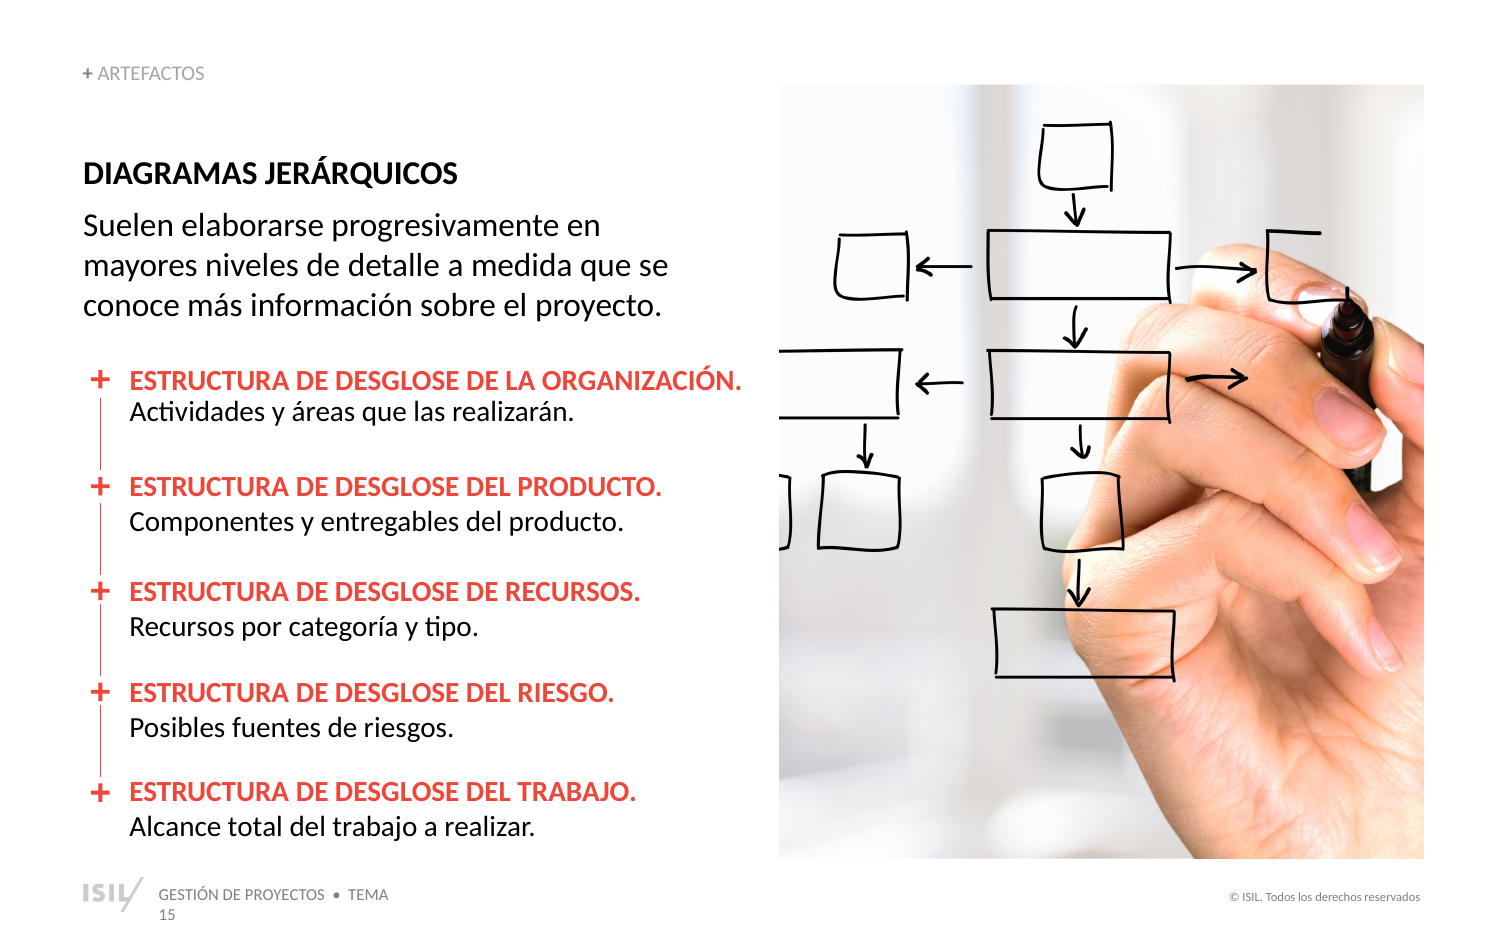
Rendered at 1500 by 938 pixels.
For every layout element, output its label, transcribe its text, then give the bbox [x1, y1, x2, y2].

picture [779, 84, 1424, 859]
text_box ESTRUCTURA DE DESGLOSE DE LA ORGANIZACIÓN. Actividades y áreas que las realizarán. [129, 365, 750, 429]
text_box [91, 370, 110, 389]
text_box [91, 477, 110, 496]
text_box ESTRUCTURA DE DESGLOSE DE RECURSOS. Recursos por categoría y tipo. [129, 576, 721, 643]
text_box [91, 581, 110, 601]
text_box ESTRUCTURA DE DESGLOSE DEL RIESGO. Posibles fuentes de riesgos. [129, 672, 721, 743]
text_box + ARTEFACTOS [82, 61, 482, 85]
text_box ESTRUCTURA DE DESGLOSE DEL PRODUCTO. Componentes y entregables del producto. [129, 470, 721, 538]
text_box [91, 682, 110, 701]
text_box ESTRUCTURA DE DESGLOSE DEL TRABAJO. Alcance total del trabajo a realizar. [129, 772, 721, 843]
text_box DIAGRAMAS JERÁRQUICOS Suelen elaborarse progresivamente en mayores niveles de detalle a medida que se conoce más información sobre el proyecto. [83, 150, 721, 317]
text_box [91, 783, 110, 802]
